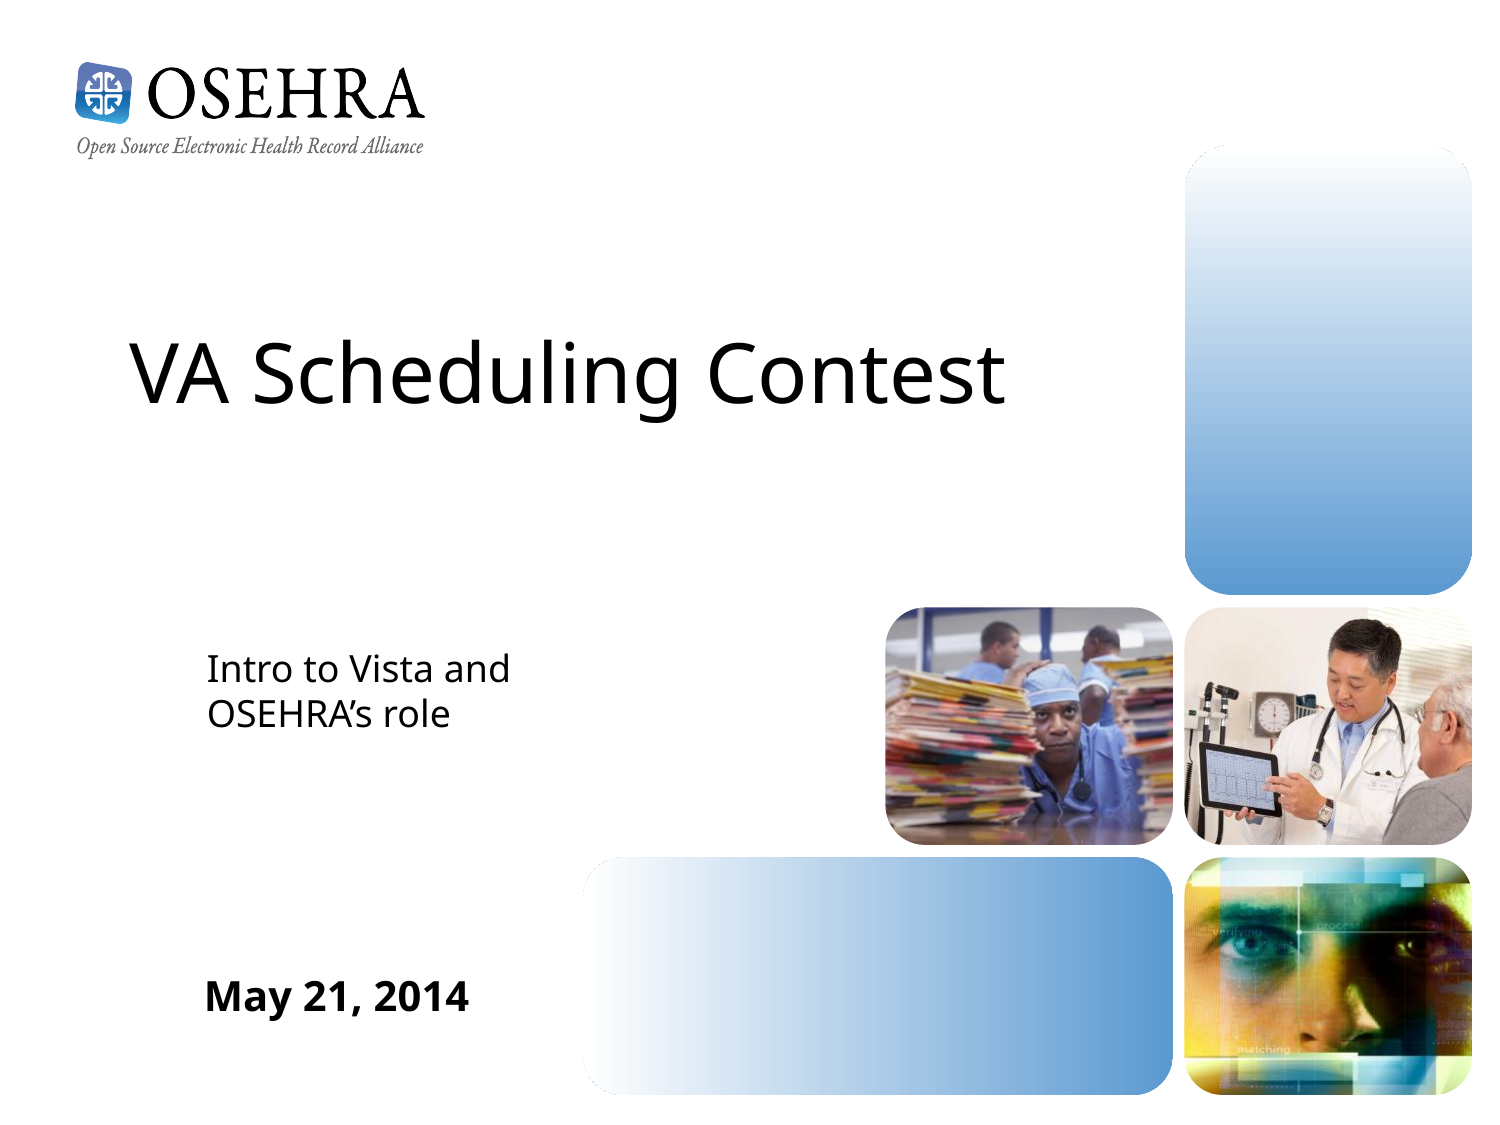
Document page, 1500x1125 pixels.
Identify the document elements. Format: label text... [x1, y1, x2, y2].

text_box VA Scheduling Contest [115, 312, 1023, 428]
text_box Intro to Vista and OSEHRA’s role [192, 637, 537, 743]
picture [75, 62, 425, 163]
picture [1184, 857, 1472, 1095]
picture [885, 607, 1173, 845]
picture [1184, 607, 1472, 845]
text_box May 21, 2014 [189, 962, 485, 1028]
